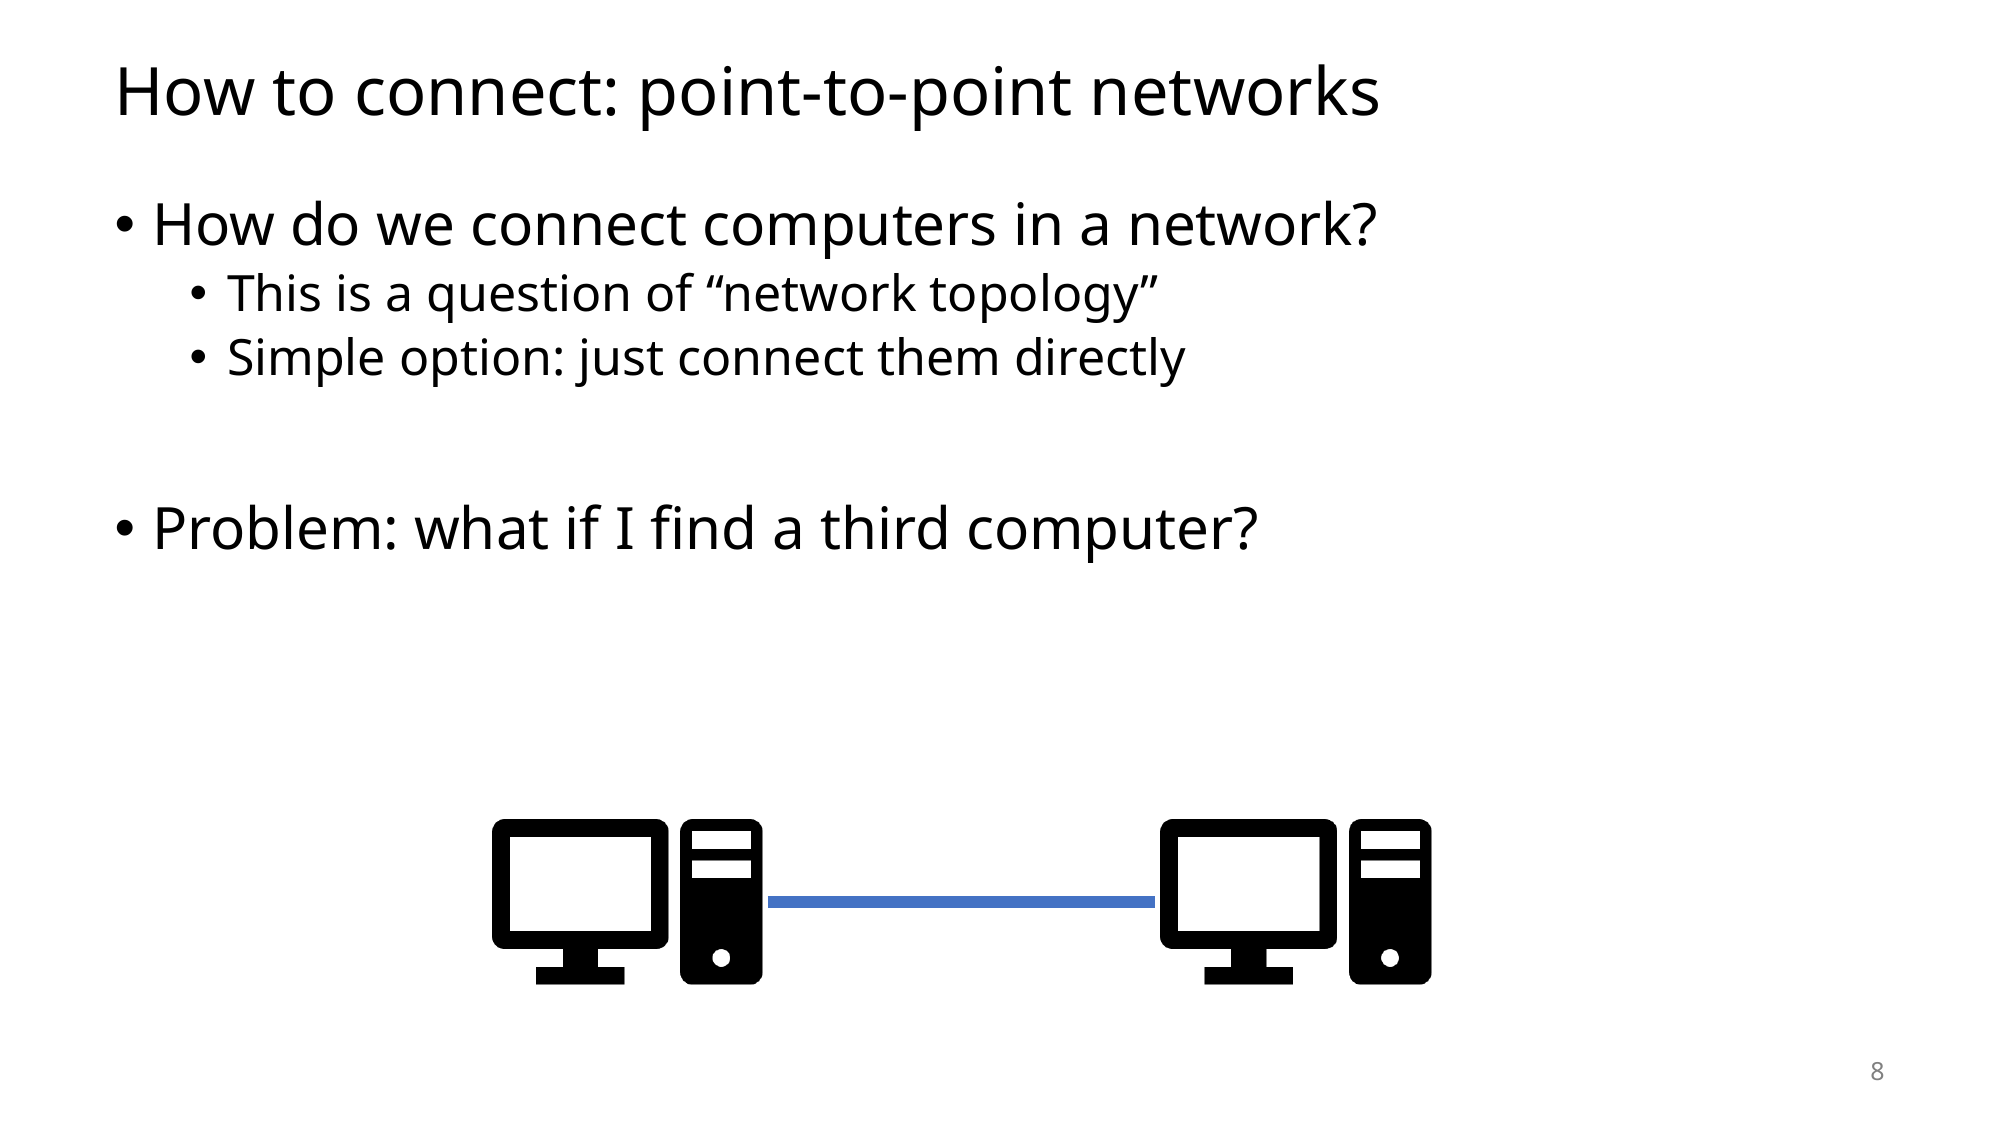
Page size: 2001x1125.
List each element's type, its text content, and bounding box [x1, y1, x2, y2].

title How to connect: point-to-point networks [99, 37, 1900, 150]
picture [486, 760, 768, 1043]
slide_number 8 [1749, 1042, 1900, 1103]
list How do we connect computers in a network? This is a question of “network topology” Simple option: just connect them directly Problem: what if I find a third computer? [99, 187, 1900, 761]
picture [1154, 760, 1437, 1043]
